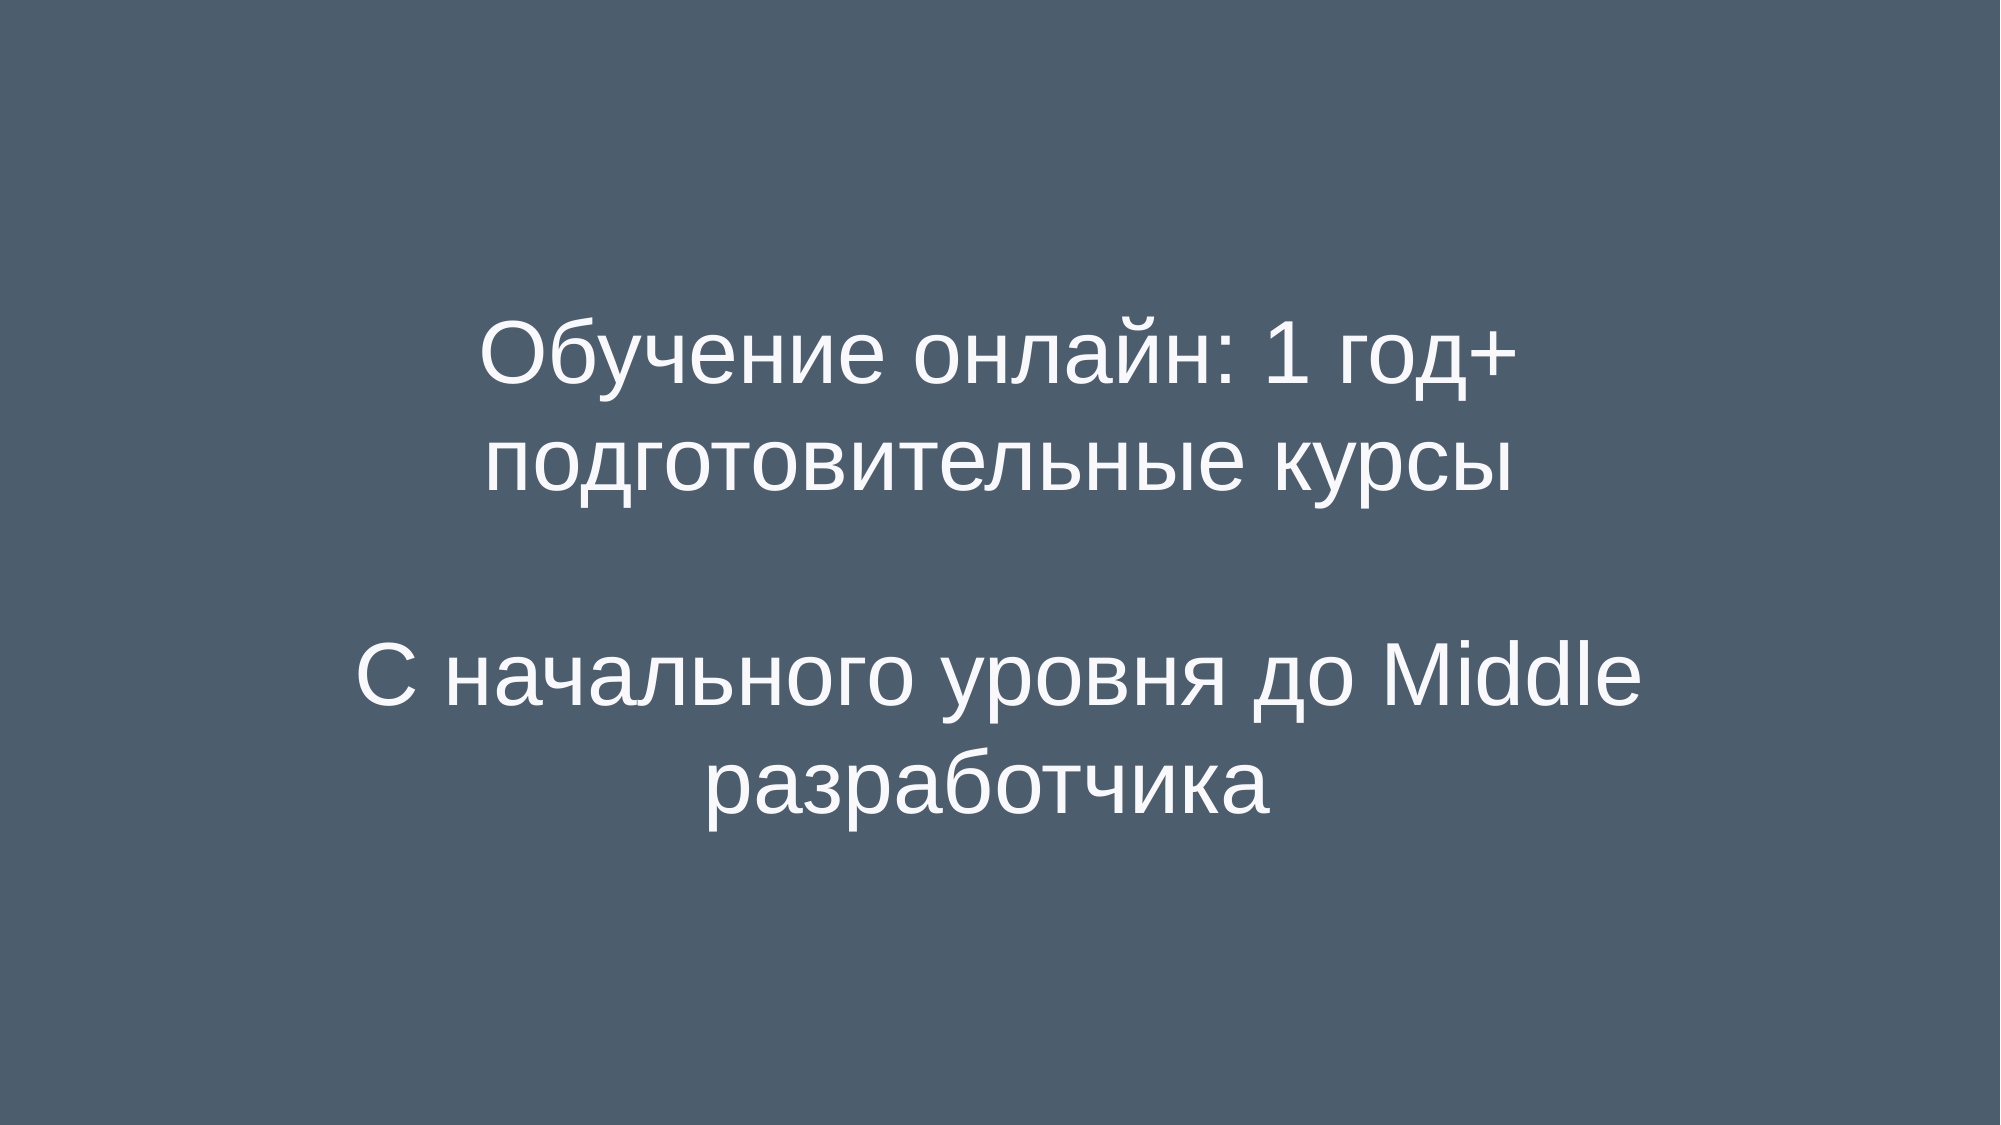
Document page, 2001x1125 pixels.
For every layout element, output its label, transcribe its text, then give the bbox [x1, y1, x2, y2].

text_box Обучение онлайн: 1 год + подготовительные курсы С начального уровня до Middle разработчика [249, 124, 1750, 1000]
